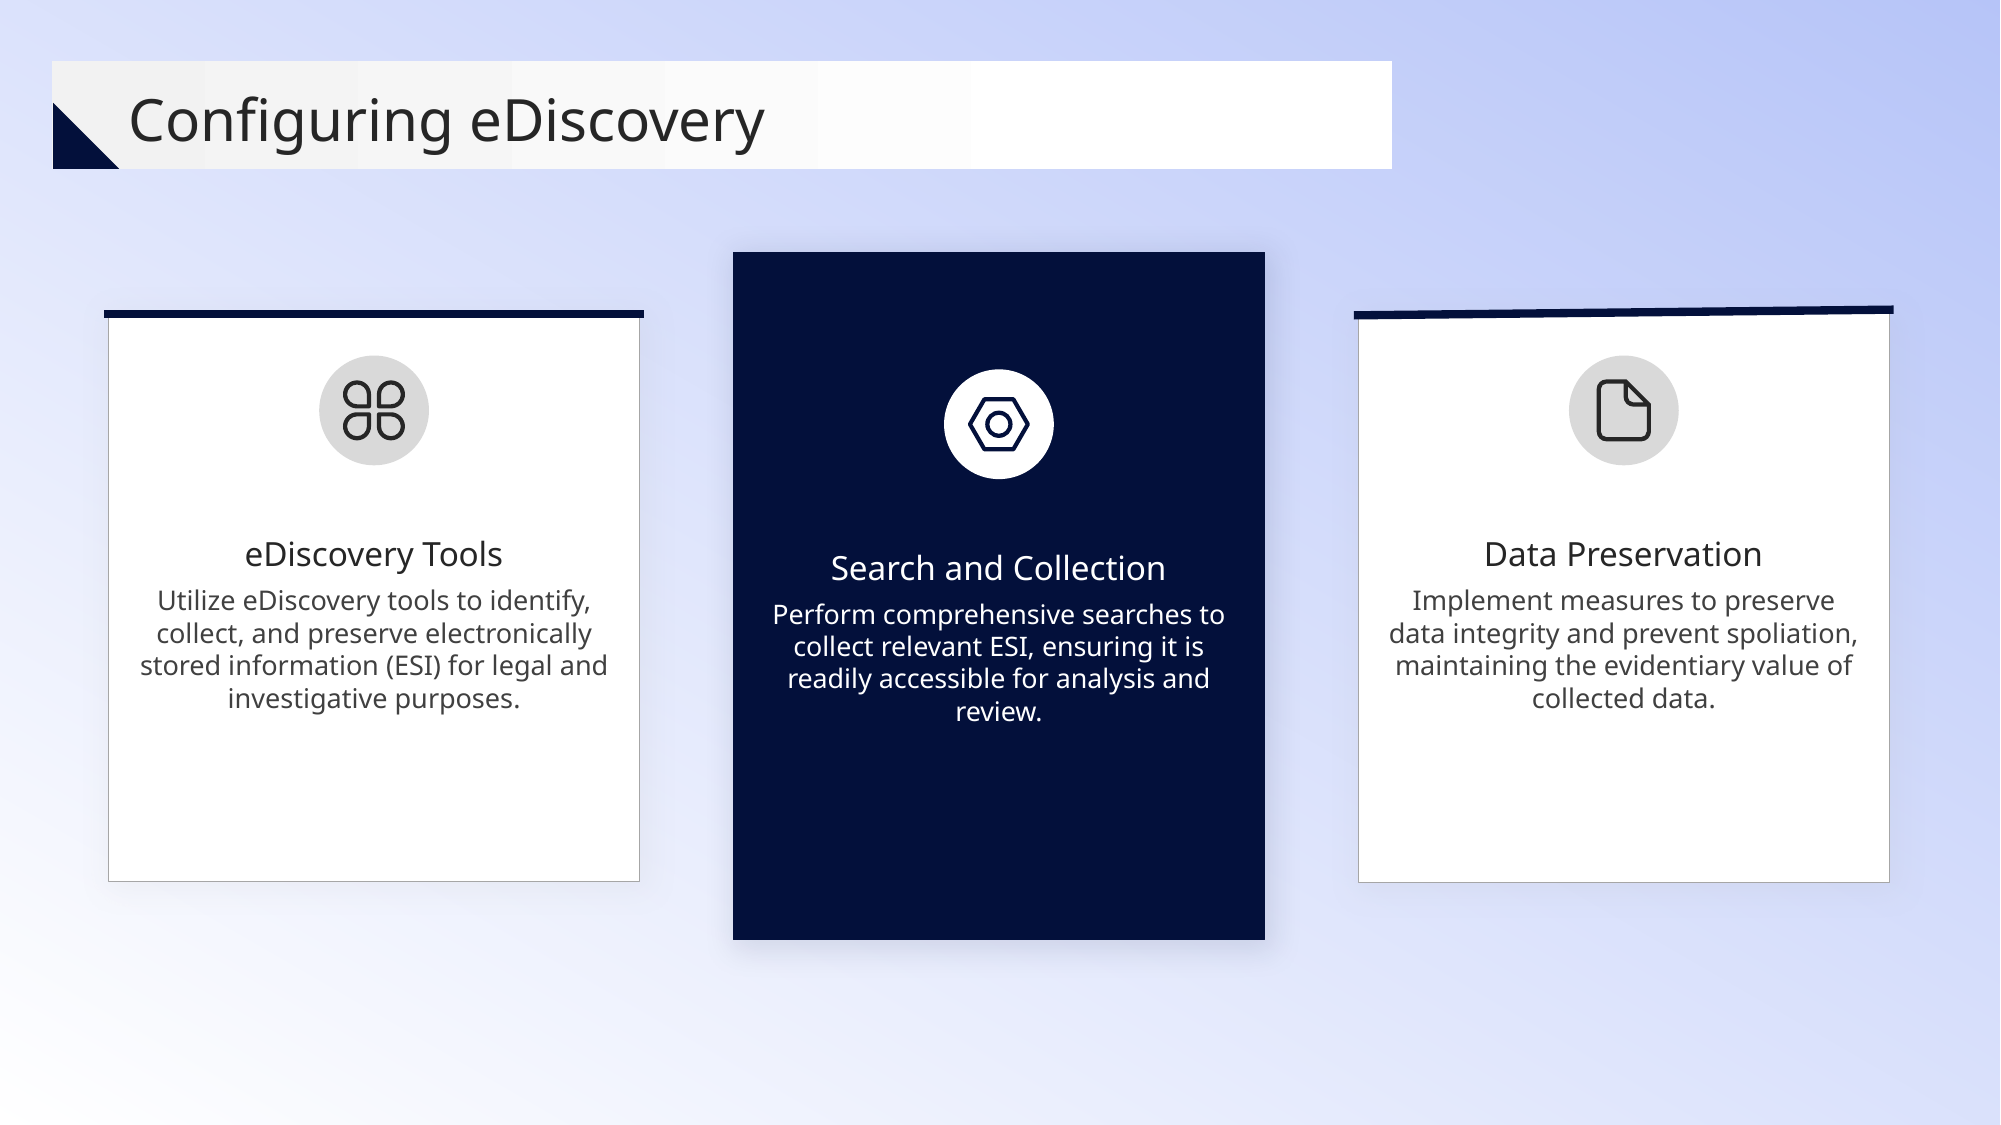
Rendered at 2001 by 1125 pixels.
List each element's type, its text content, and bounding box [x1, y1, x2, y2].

text_box [376, 412, 405, 441]
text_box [1357, 309, 1890, 316]
text_box [319, 355, 429, 466]
text_box Configuring eDiscovery [128, 79, 1879, 157]
text_box [968, 397, 1030, 452]
text_box [733, 252, 1265, 940]
text_box [342, 380, 372, 409]
text_box [0, 0, 2000, 1125]
text_box Utilize eDiscovery tools to identify, collect, and preserve electronically stored information (ESI) for legal and investigative purposes. [137, 583, 611, 816]
text_box [376, 380, 406, 409]
text_box Perform comprehensive searches to collect relevant ESI, ensuring it is readily accessible for analysis and review. [762, 597, 1236, 816]
text_box [51, 61, 1393, 169]
text_box eDiscovery Tools [137, 479, 611, 574]
text_box Search and Collection [762, 493, 1236, 588]
text_box [53, 102, 120, 169]
text_box [1358, 316, 1890, 882]
text_box Implement measures to preserve data integrity and prevent spoliation, maintaining the evidentiary value of collected data. [1387, 583, 1860, 816]
text_box [342, 412, 372, 441]
text_box [108, 318, 640, 881]
text_box [1568, 355, 1679, 466]
text_box [1596, 379, 1651, 442]
text_box Data Preservation [1387, 479, 1860, 574]
text_box [944, 369, 1054, 480]
